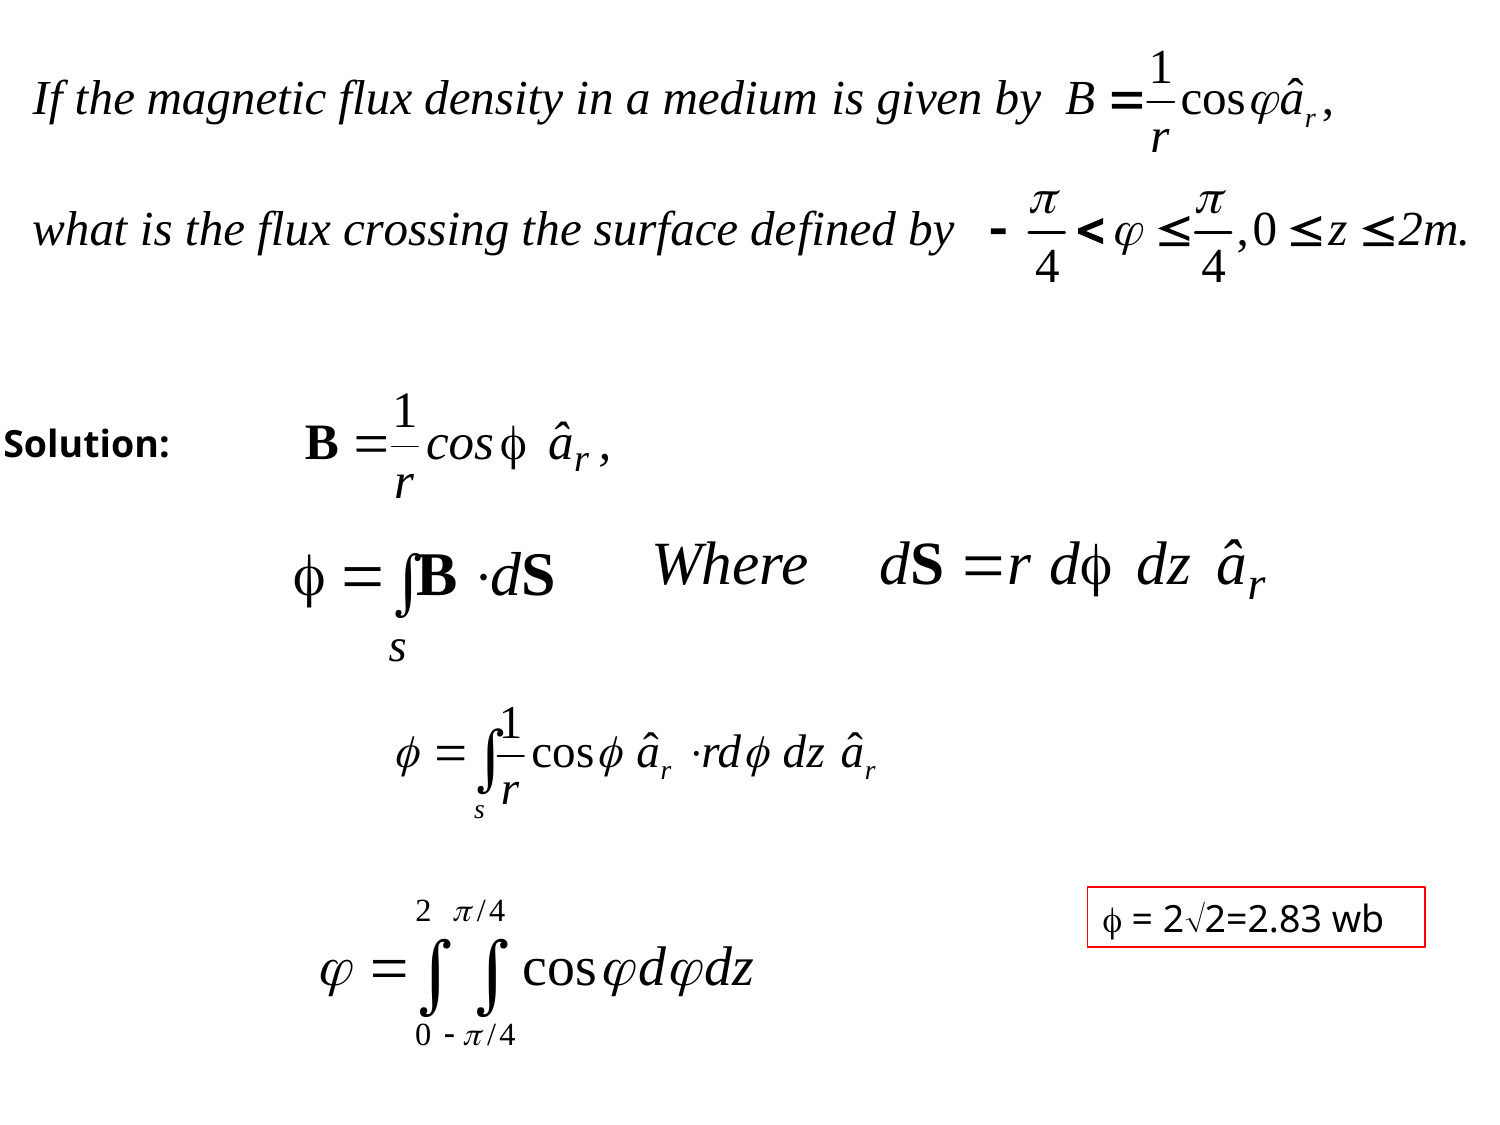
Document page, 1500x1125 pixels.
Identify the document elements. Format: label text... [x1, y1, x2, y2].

picture [390, 693, 885, 831]
picture [312, 887, 765, 1060]
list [287, 537, 563, 673]
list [299, 379, 613, 508]
text_box  = 22=2.83 wb [1087, 887, 1425, 947]
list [24, 37, 1475, 293]
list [649, 526, 1275, 631]
text_box Solution: [0, 412, 186, 473]
